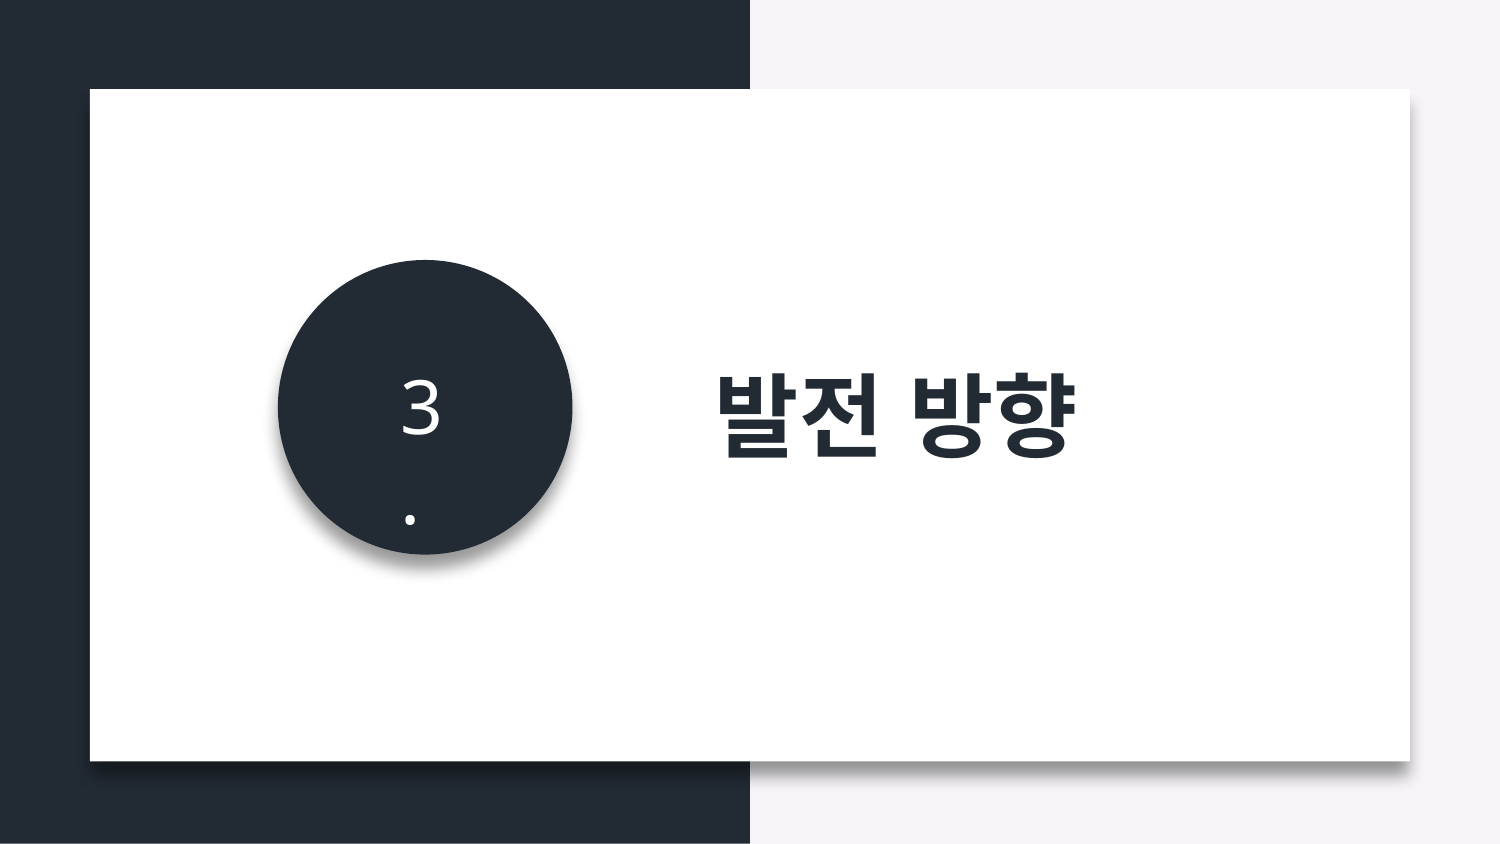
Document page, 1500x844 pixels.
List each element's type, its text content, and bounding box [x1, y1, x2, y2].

text_box [276, 258, 574, 556]
text_box 3. [385, 352, 465, 548]
text_box [89, 88, 1411, 762]
text_box 발전 방향 [699, 351, 1094, 476]
